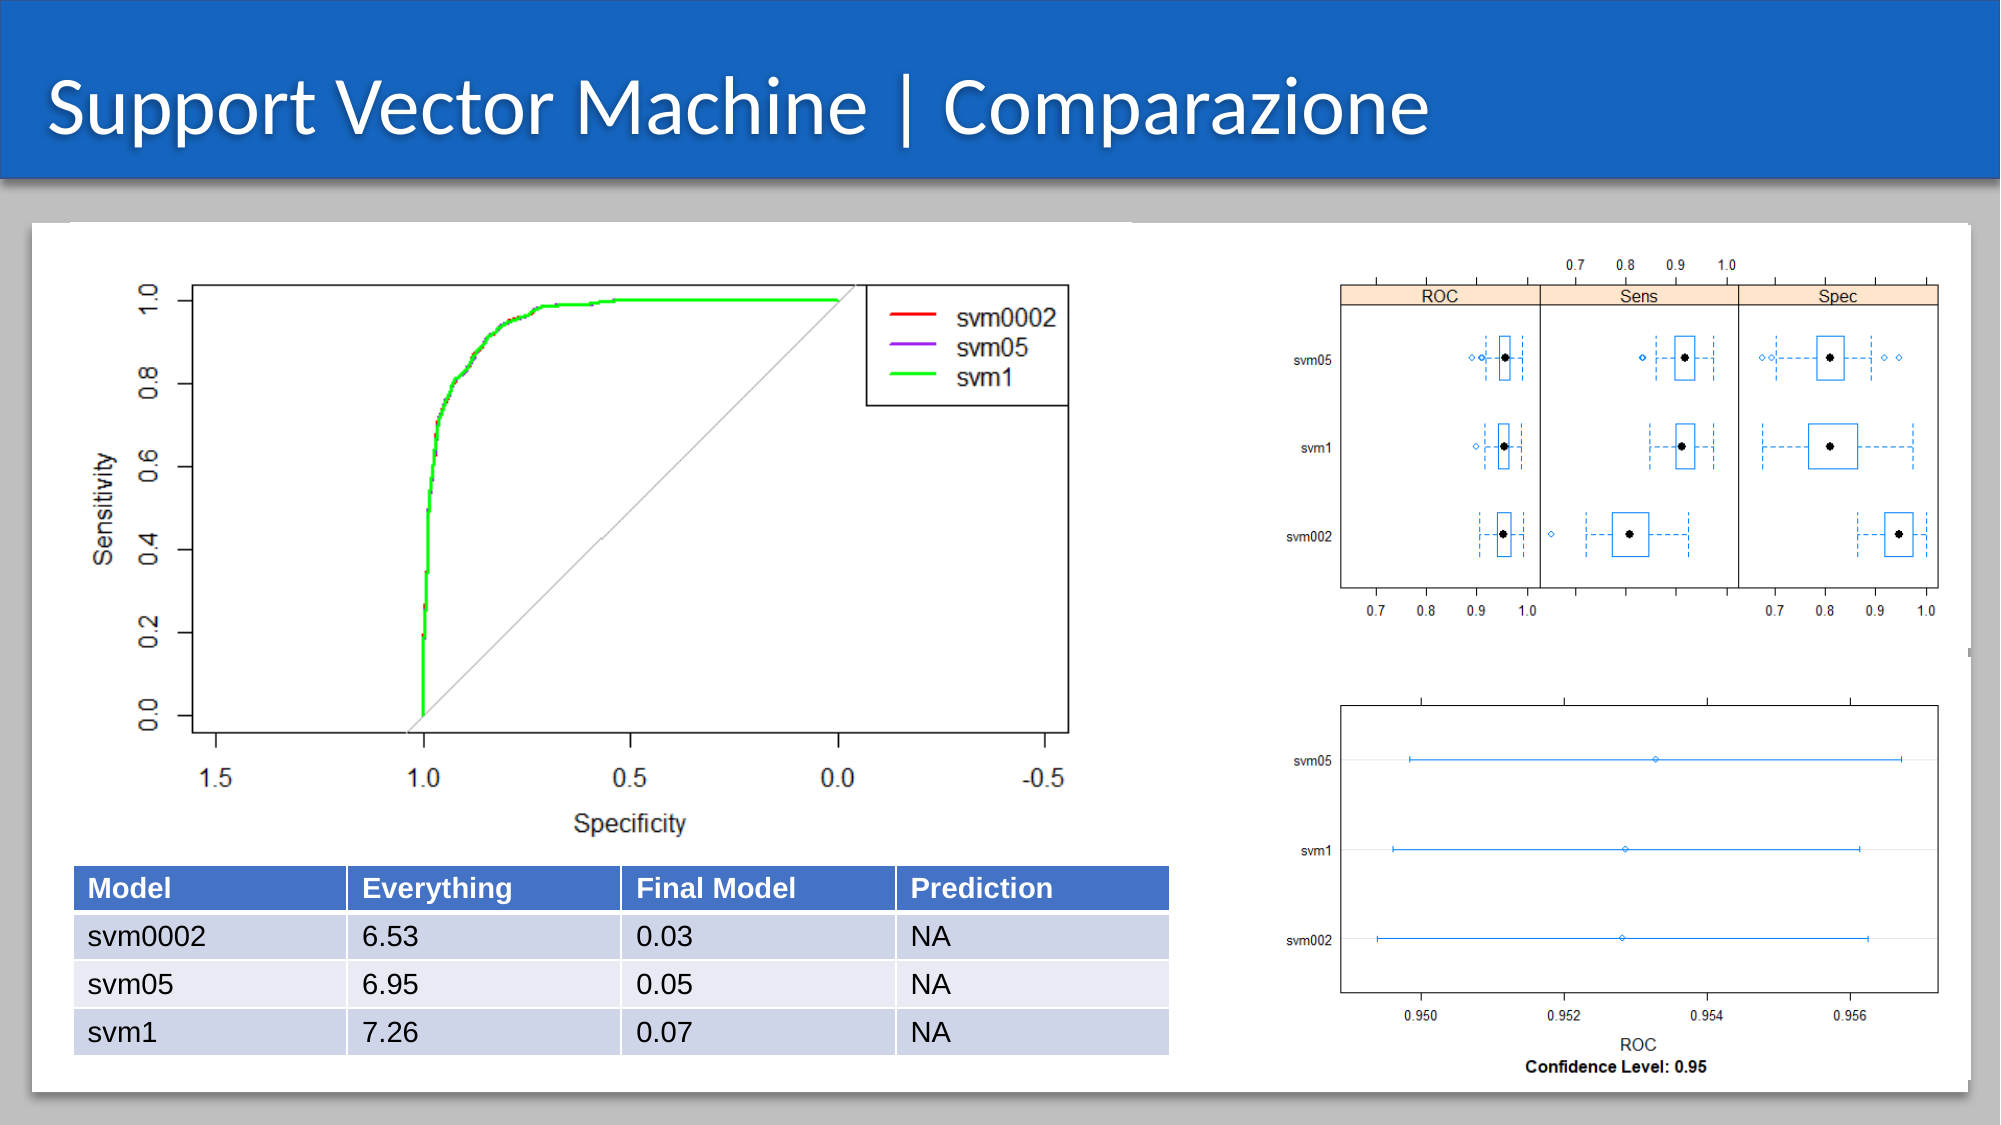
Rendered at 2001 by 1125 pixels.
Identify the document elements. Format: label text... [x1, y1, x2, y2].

title Support Vector Machine | Comparazione [32, 28, 1968, 160]
table_cell NA [897, 915, 1169, 959]
text_box [32, 222, 1968, 1093]
table_cell 0.03 [622, 915, 895, 959]
table_cell 0.05 [622, 961, 895, 1007]
table_cell NA [897, 961, 1169, 1007]
table_cell 6.95 [348, 961, 620, 1007]
table_cell 7.26 [348, 1009, 620, 1055]
picture [69, 222, 1132, 857]
text_box [0, 0, 2000, 179]
table_cell 0.07 [622, 1009, 895, 1055]
table_header Prediction [897, 866, 1169, 910]
picture [1262, 224, 1972, 648]
table_cell svm1 [74, 1009, 346, 1055]
table_header Final Model [622, 866, 895, 910]
table_header Everything [348, 866, 620, 910]
table_header Model [74, 866, 346, 910]
table_cell svm05 [74, 961, 346, 1007]
table_cell svm0002 [74, 915, 346, 959]
table_cell 6.53 [348, 915, 620, 959]
table_cell NA [897, 1009, 1169, 1055]
picture [1262, 657, 1972, 1081]
